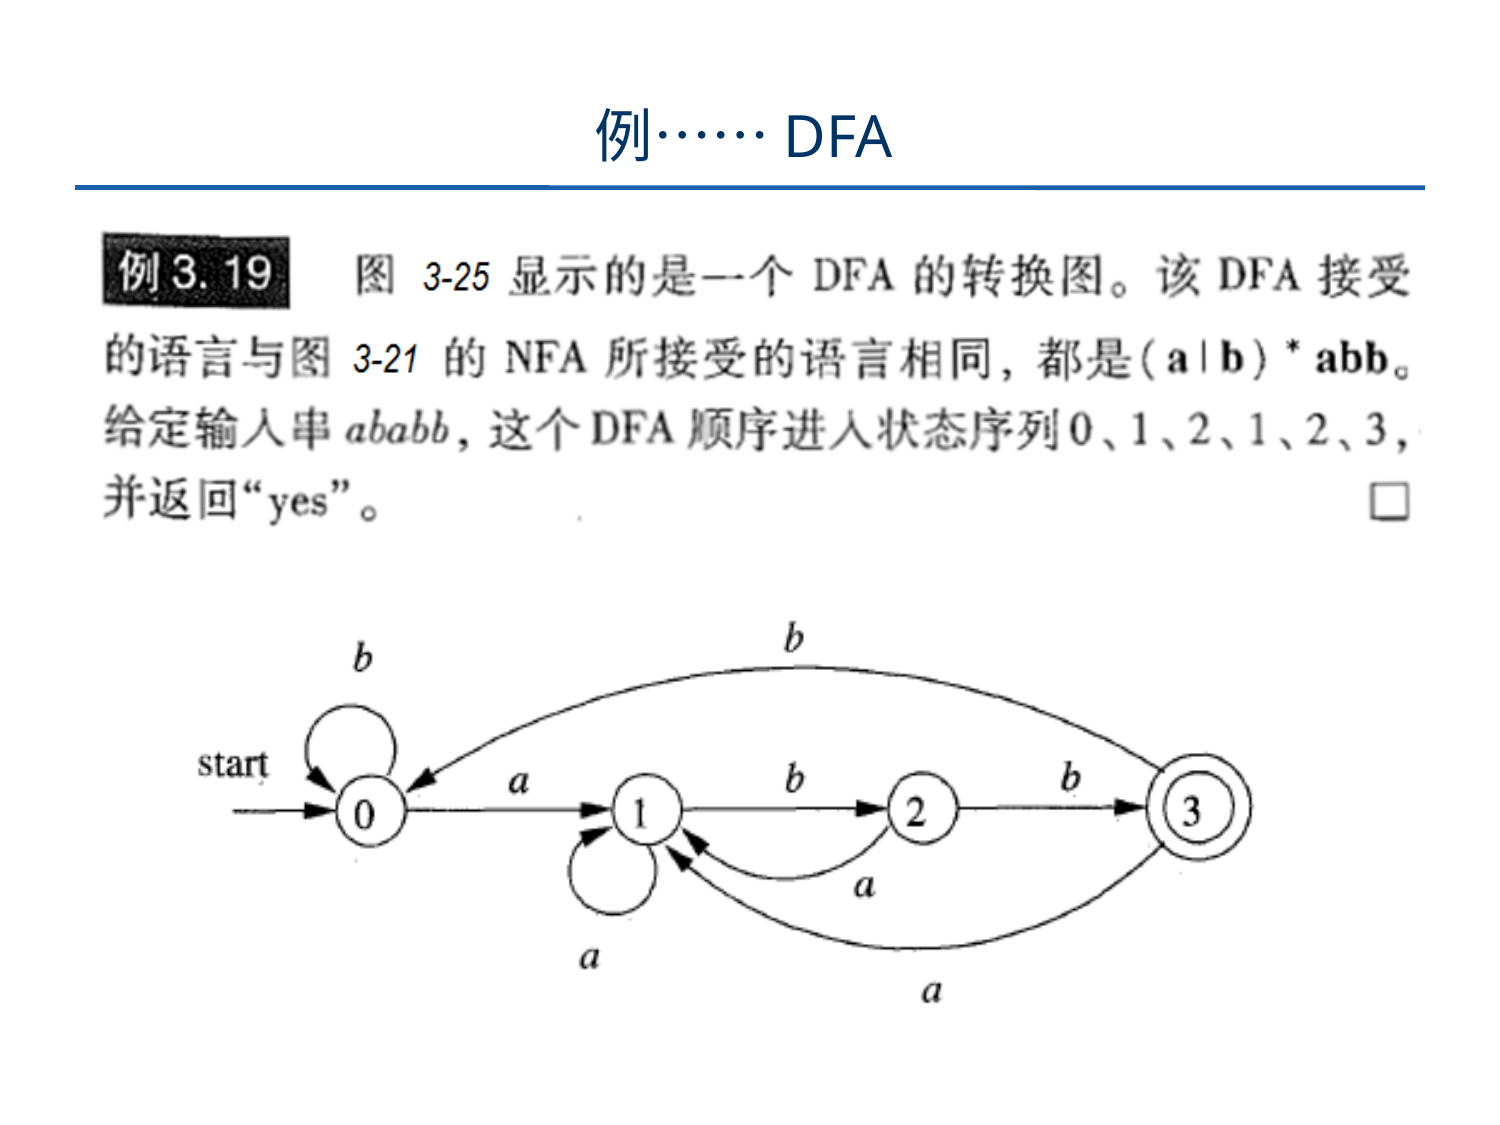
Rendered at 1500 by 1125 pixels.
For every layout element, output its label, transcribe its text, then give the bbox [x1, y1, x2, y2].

picture [187, 612, 1275, 1013]
title 例……DFA [137, 87, 1351, 181]
picture [87, 224, 1422, 551]
